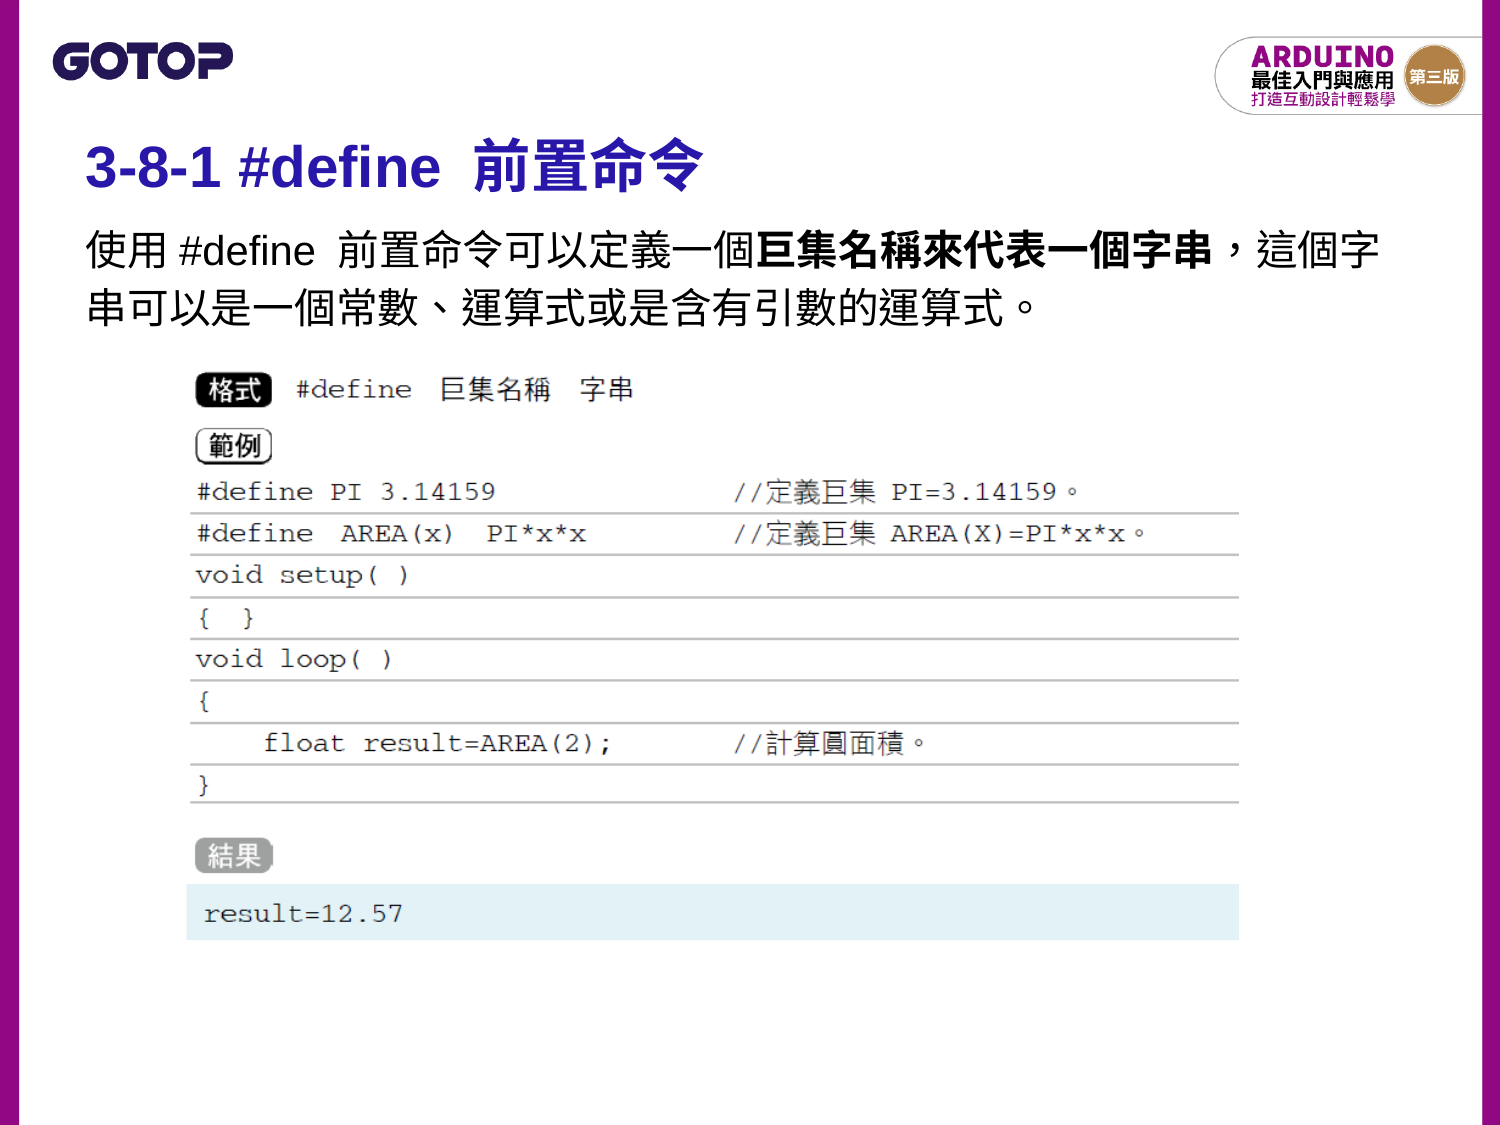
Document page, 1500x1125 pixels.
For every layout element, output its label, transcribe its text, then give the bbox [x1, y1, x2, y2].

list 3-8-1 #define 前置命令 使用#define 前置命令可以定義一個巨集名稱來代表一個字串，這個字串可以是一個常數、運算式或是含有引數的運算式。 [70, 121, 1430, 1067]
picture [0, 0, 1500, 1125]
